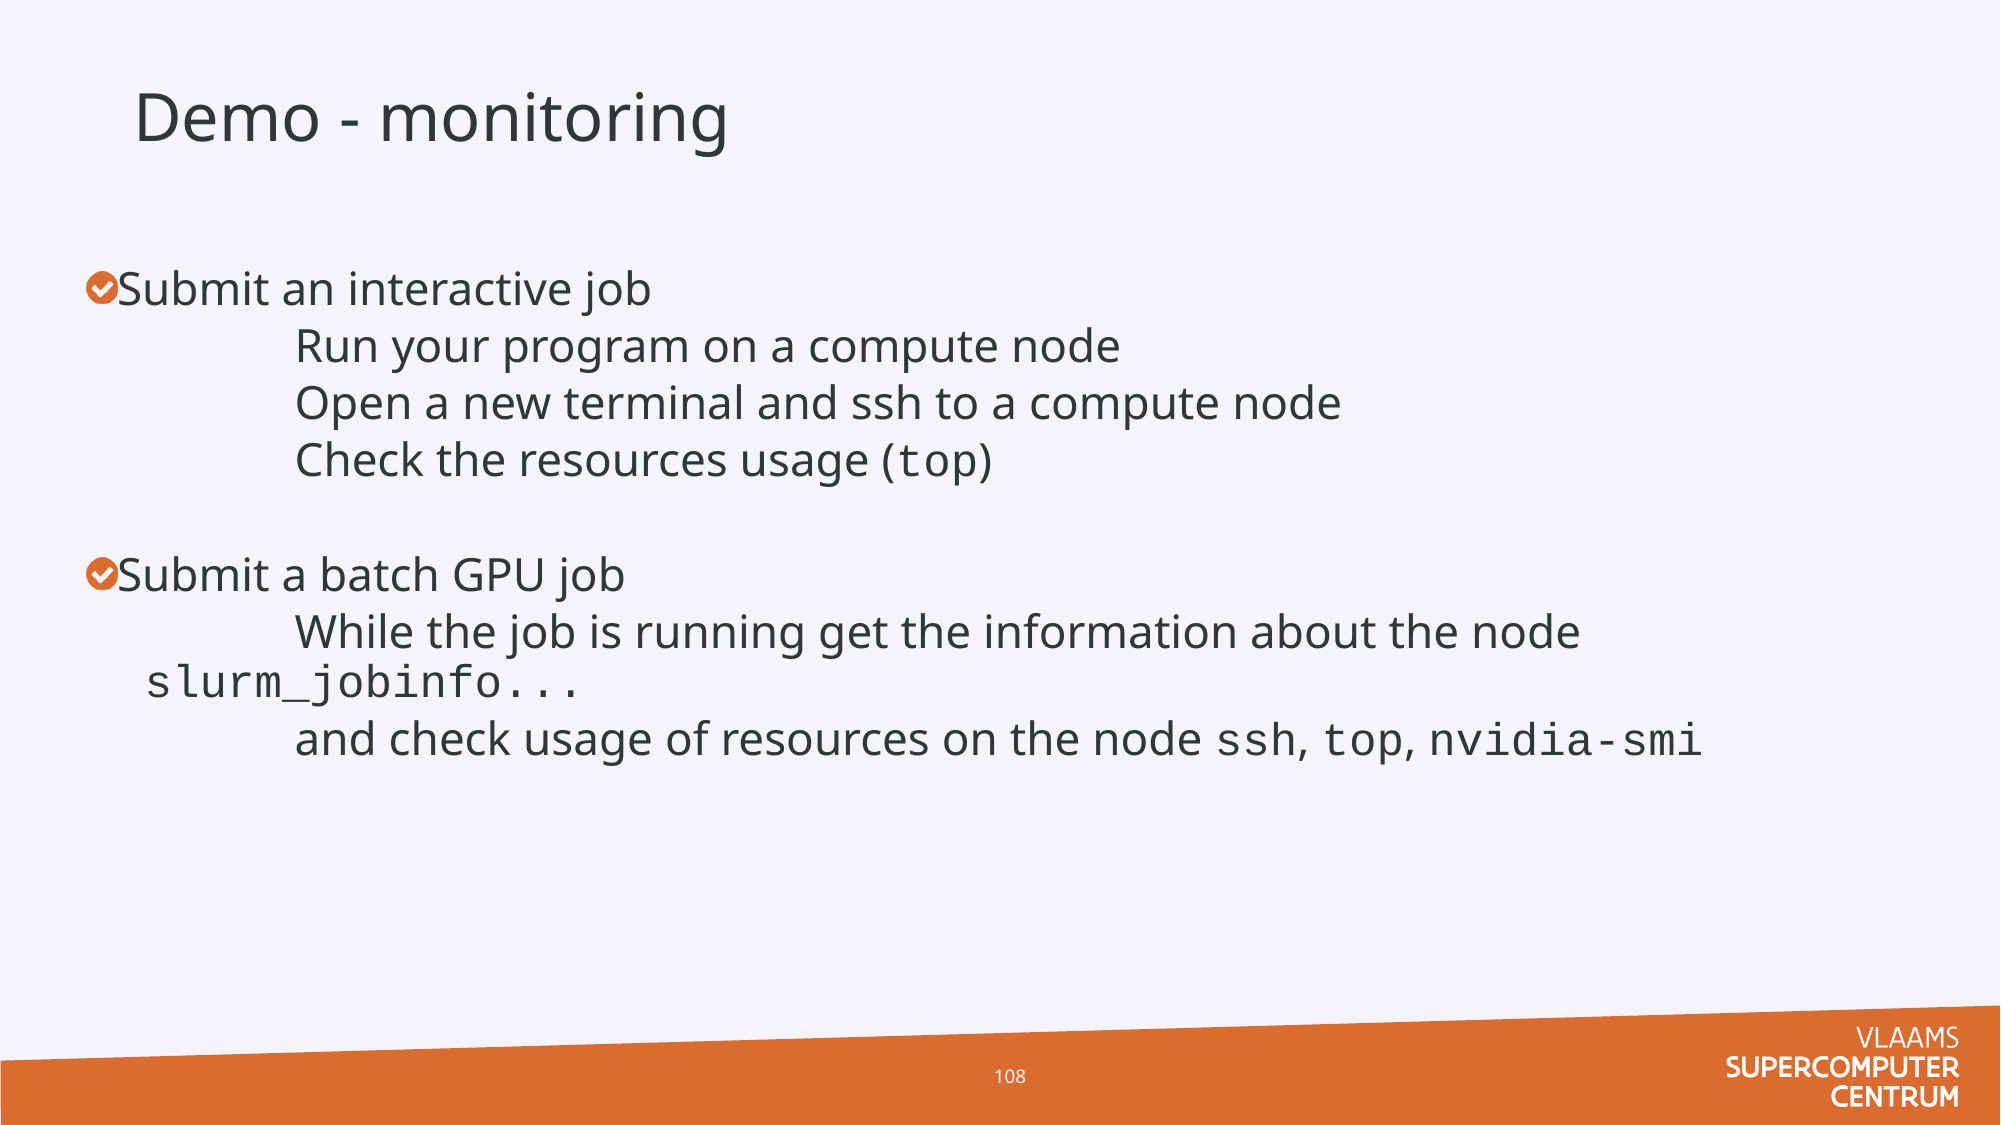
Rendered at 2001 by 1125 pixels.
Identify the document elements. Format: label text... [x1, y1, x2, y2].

picture [1725, 1021, 1960, 1117]
slide_number 108 [958, 1047, 1042, 1108]
text_box Submit an interactive job Run your program on a compute node Open a new terminal and ssh to a compute node Check the resources usage (top) Submit a batch GPU job While the job is running get the information about the node slurm_jobinfo... and check usage of resources on the node ssh, top, nvidia-smi [86, 265, 2000, 993]
picture [86, 557, 118, 590]
text_box Demo - monitoring [118, 54, 1941, 185]
picture [86, 271, 118, 304]
